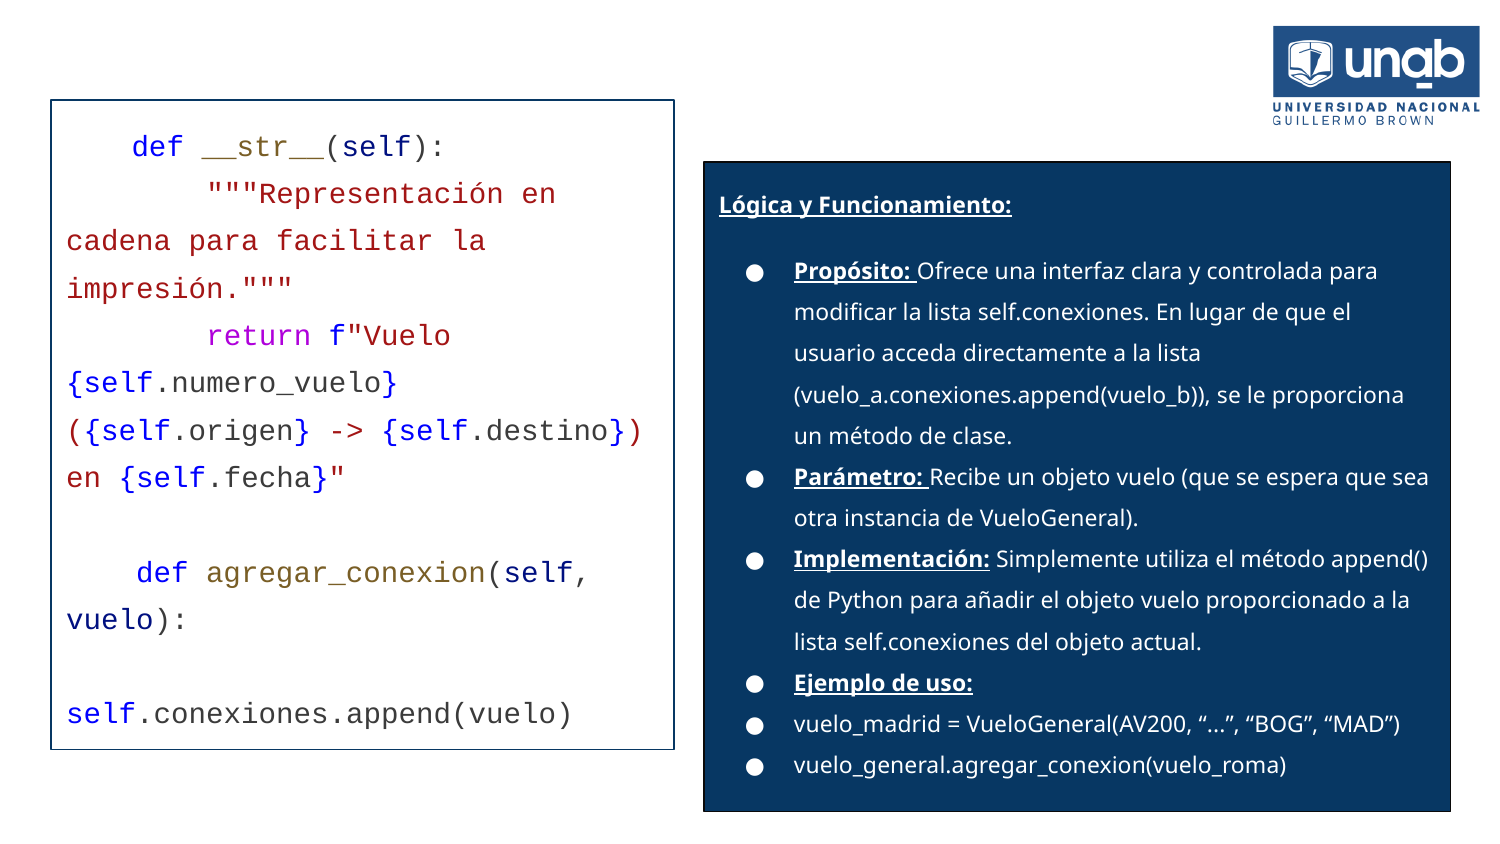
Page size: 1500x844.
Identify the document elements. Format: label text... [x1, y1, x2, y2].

text_box Lógica y Funcionamiento: Propósito: Ofrece una interfaz clara y controlada para modificar la lista self.conexiones. En lugar de que el usuario acceda directamente a la lista (vuelo_a.conexiones.append(vuelo_b)), se le proporciona un método de clase. Parámetro: Recibe un objeto vuelo (que se espera que sea otra instancia de VueloGeneral). Implementación: Simplemente utiliza el método append() de Python para añadir el objeto vuelo proporcionado a la lista self.conexiones del objeto actual. Ejemplo de uso: vuelo_madrid = VueloGeneral(AV200, “...”, “BOG”, “MAD”) vuelo_general.agregar_conexion(vuelo_roma) [703, 161, 1451, 812]
list def __str__(self): """Representación en cadena para facilitar la impresión.""" return f"Vuelo {self.numero_vuelo} ({self.origen} -> {self.destino}) en {self.fecha}" def agregar_conexion(self, vuelo): self.conexiones.append(vuelo) [51, 99, 674, 750]
picture [1259, 11, 1494, 139]
